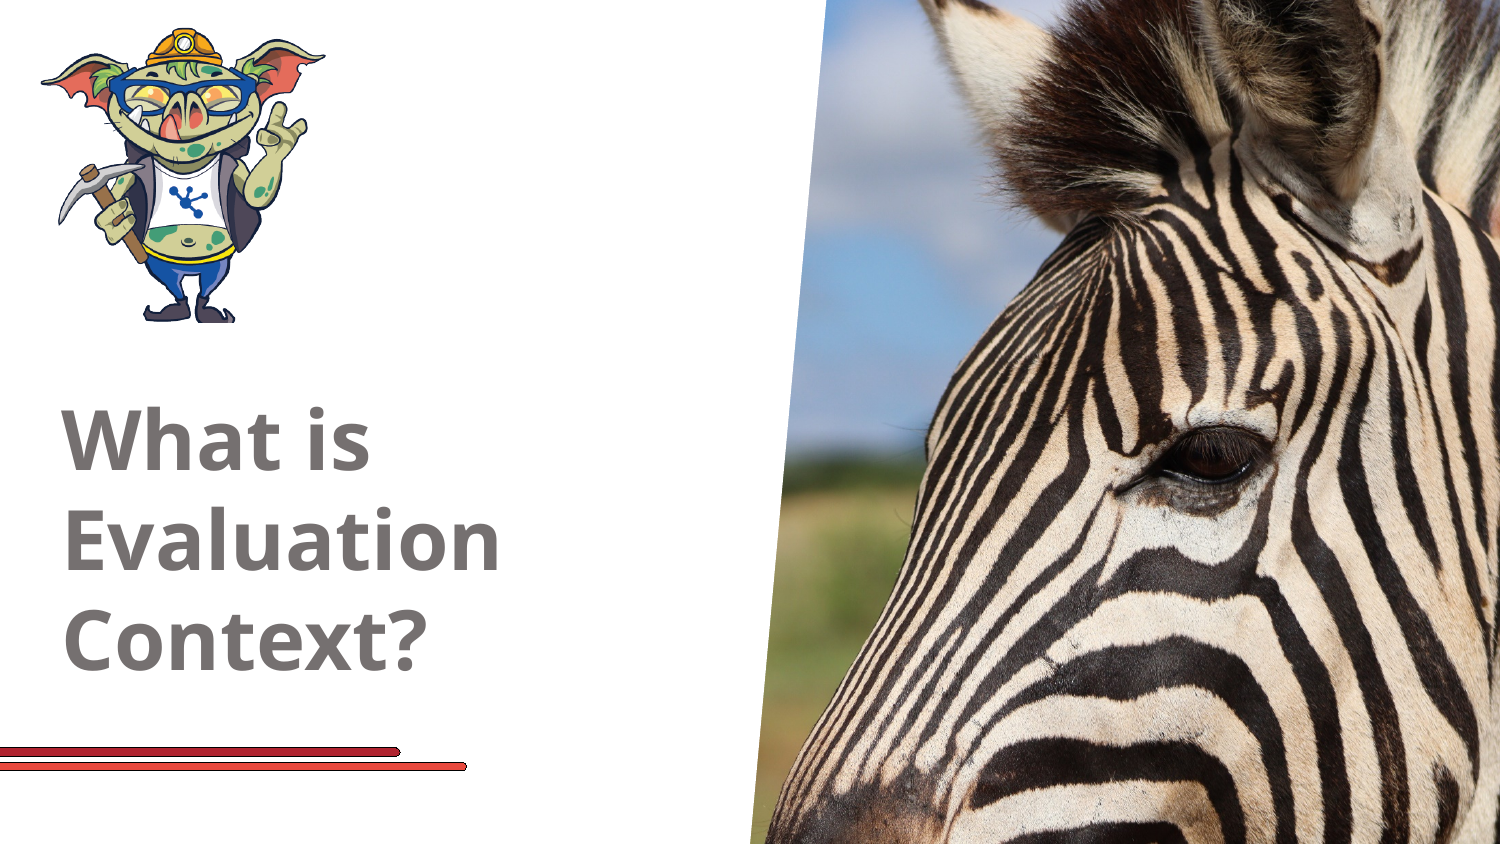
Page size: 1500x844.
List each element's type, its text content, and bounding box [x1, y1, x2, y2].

picture [0, 0, 367, 323]
list What is Evaluation Context? [46, 379, 619, 638]
picture [751, 0, 1500, 844]
